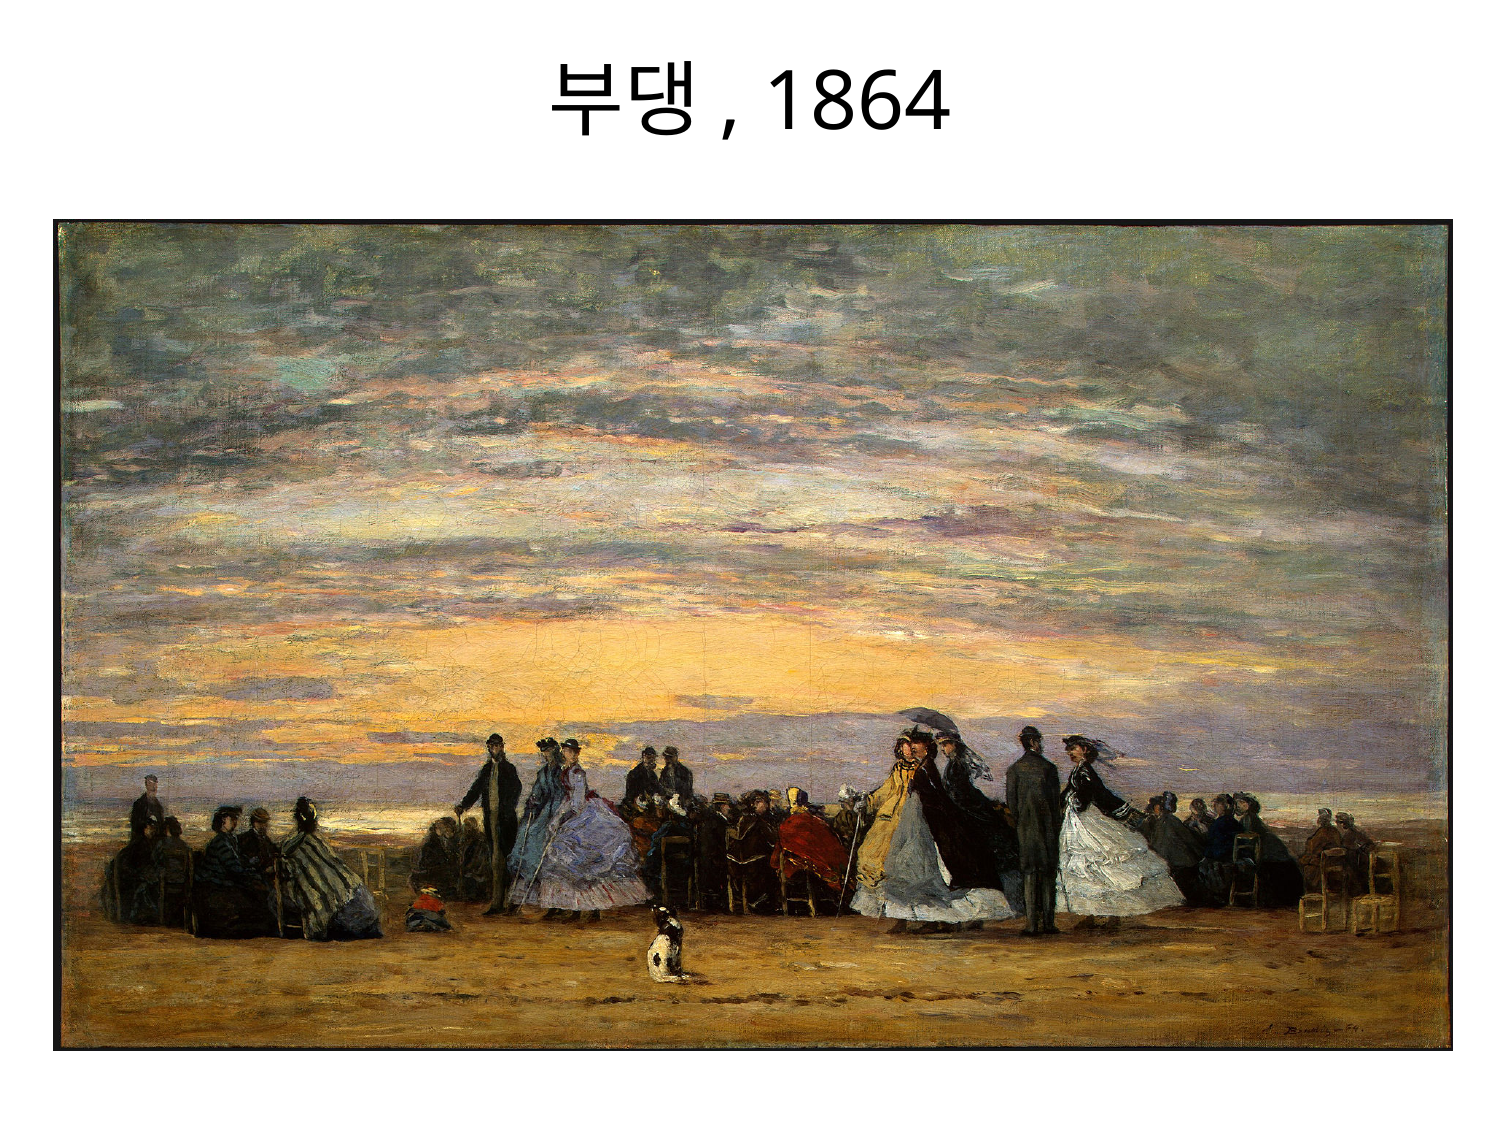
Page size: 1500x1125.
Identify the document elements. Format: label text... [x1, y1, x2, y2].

picture [52, 219, 1453, 1051]
title 부댕, 1864 [75, 45, 1425, 149]
